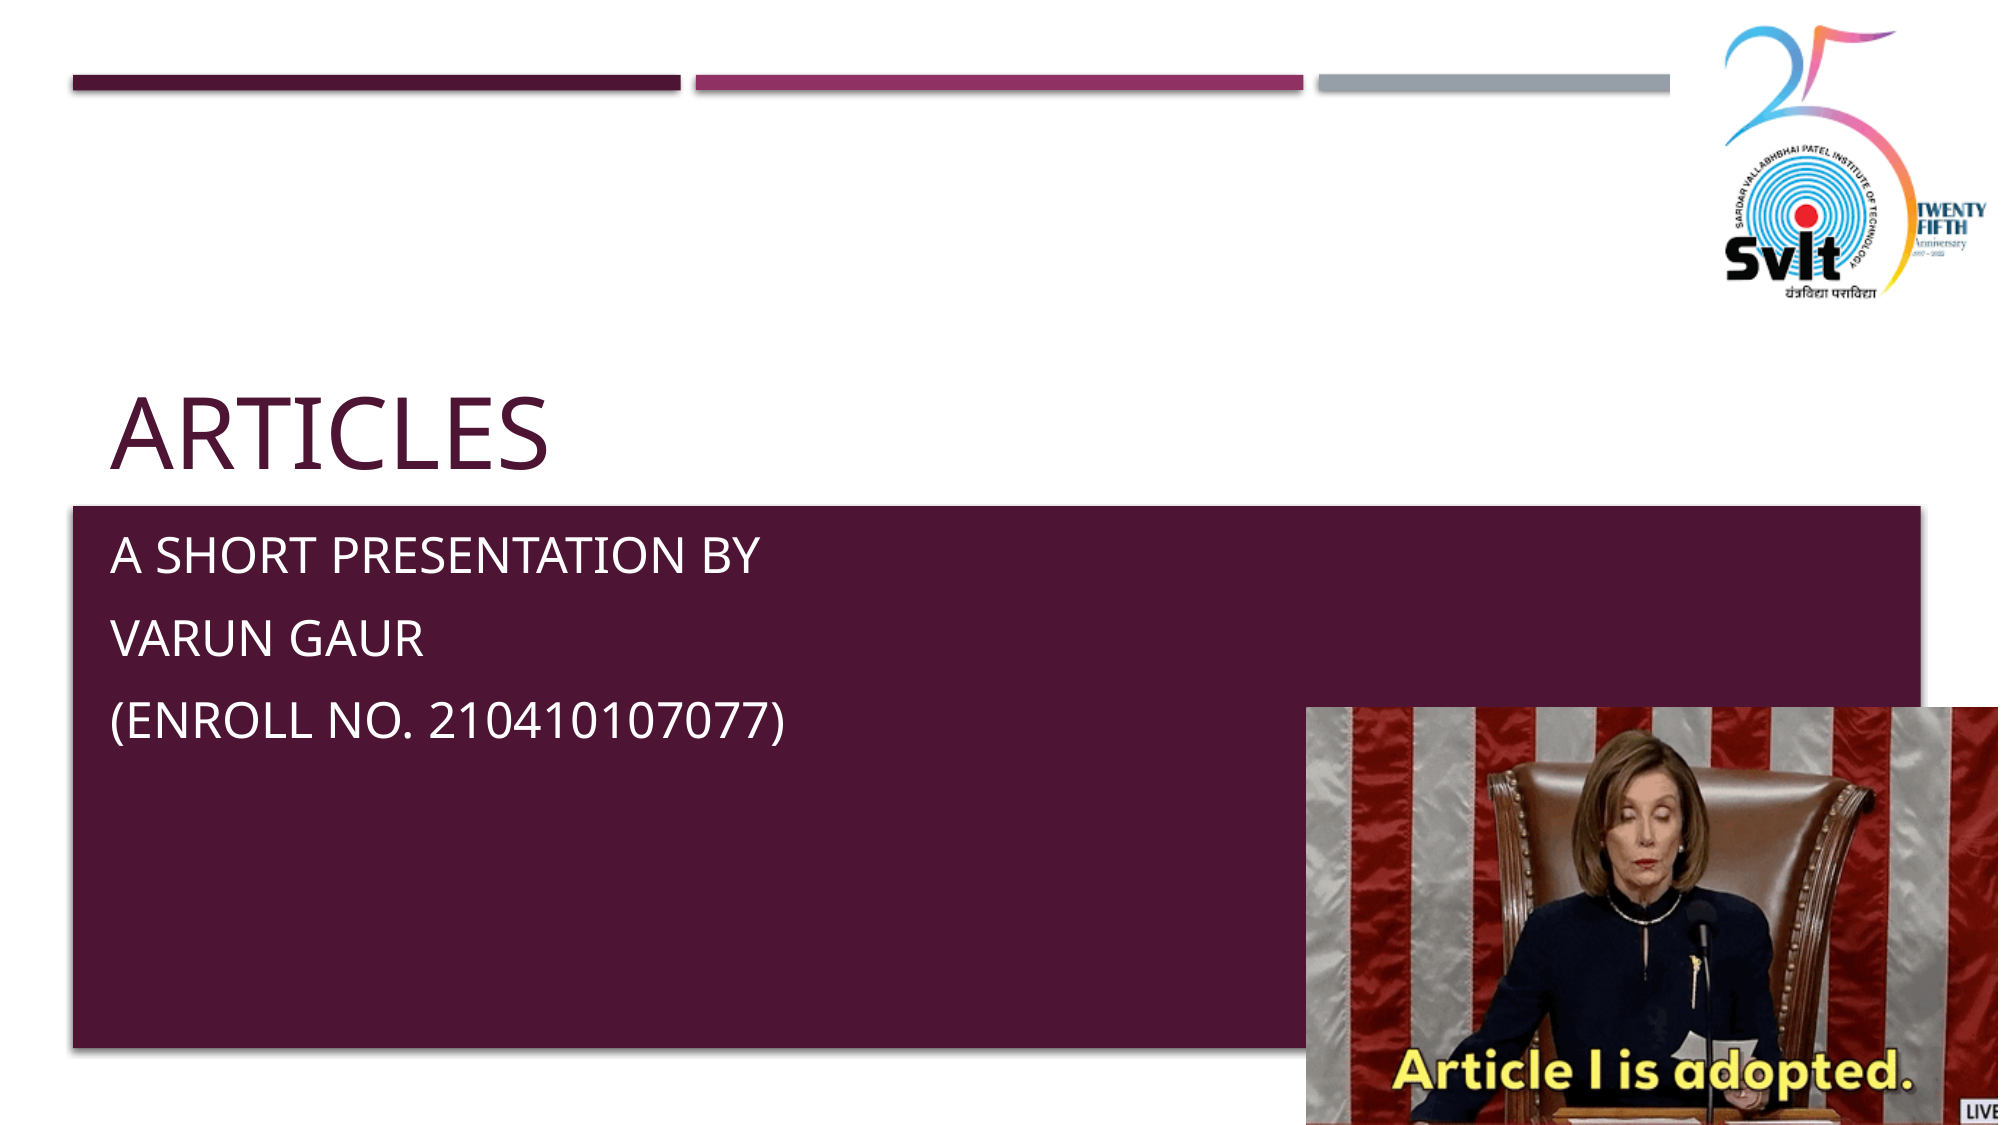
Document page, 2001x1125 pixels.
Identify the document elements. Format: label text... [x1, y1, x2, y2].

title ARTICLES [95, 167, 1899, 497]
picture [1670, 0, 2000, 330]
picture [1306, 707, 1999, 1125]
subtitle A Short Presentation by Varun Gaur (ENROLL NO. 210410107077) [95, 516, 1899, 806]
